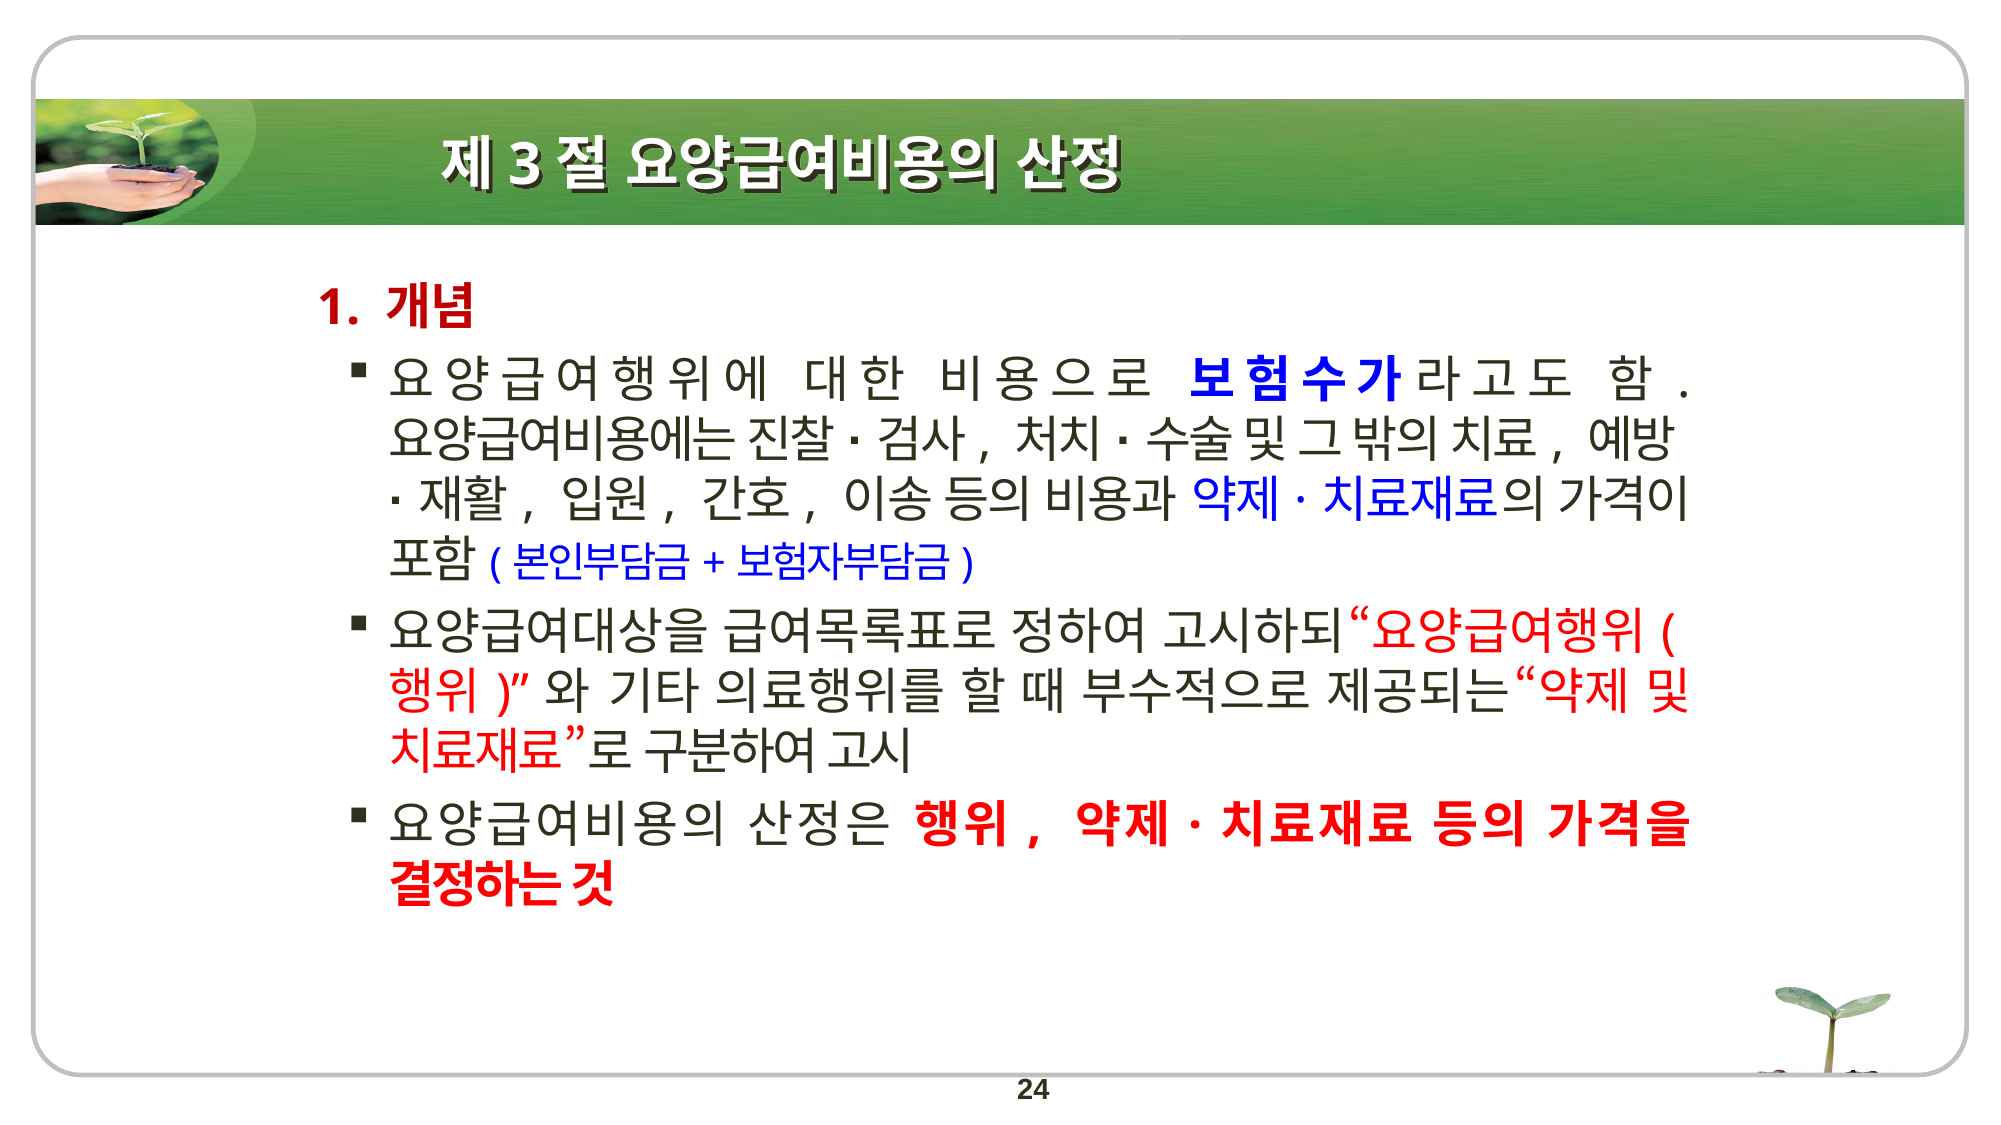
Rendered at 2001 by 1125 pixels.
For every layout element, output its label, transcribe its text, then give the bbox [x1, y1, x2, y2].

picture [36, 99, 1964, 225]
slide_number 24 [799, 1062, 1267, 1103]
picture [1749, 987, 1900, 1072]
title 제3절 요양급여비용의 산정 [425, 116, 1680, 205]
text_box 1. 개념 요양급여행위에 대한 비용으로 보험수가라고도 함. 요양급여비용에는 진찰·검사, 처치·수술 및 그 밖의 치료, 예방·재활, 입원, 간호, 이송 등의 비용과 약제·치료재료의 가격이 포함(본인부담금+보험자부담금) 요양급여대상을 급여목록표로 정하여 고시하되“요양급여행위(행위)”와 기타 의료행위를 할 때 부수적으로 제공되는“약제 및 치료재료”로 구분하여 고시 요양급여비용의 산정은 행위, 약제·치료재료 등의 가격을 결정하는 것 [303, 267, 1704, 920]
